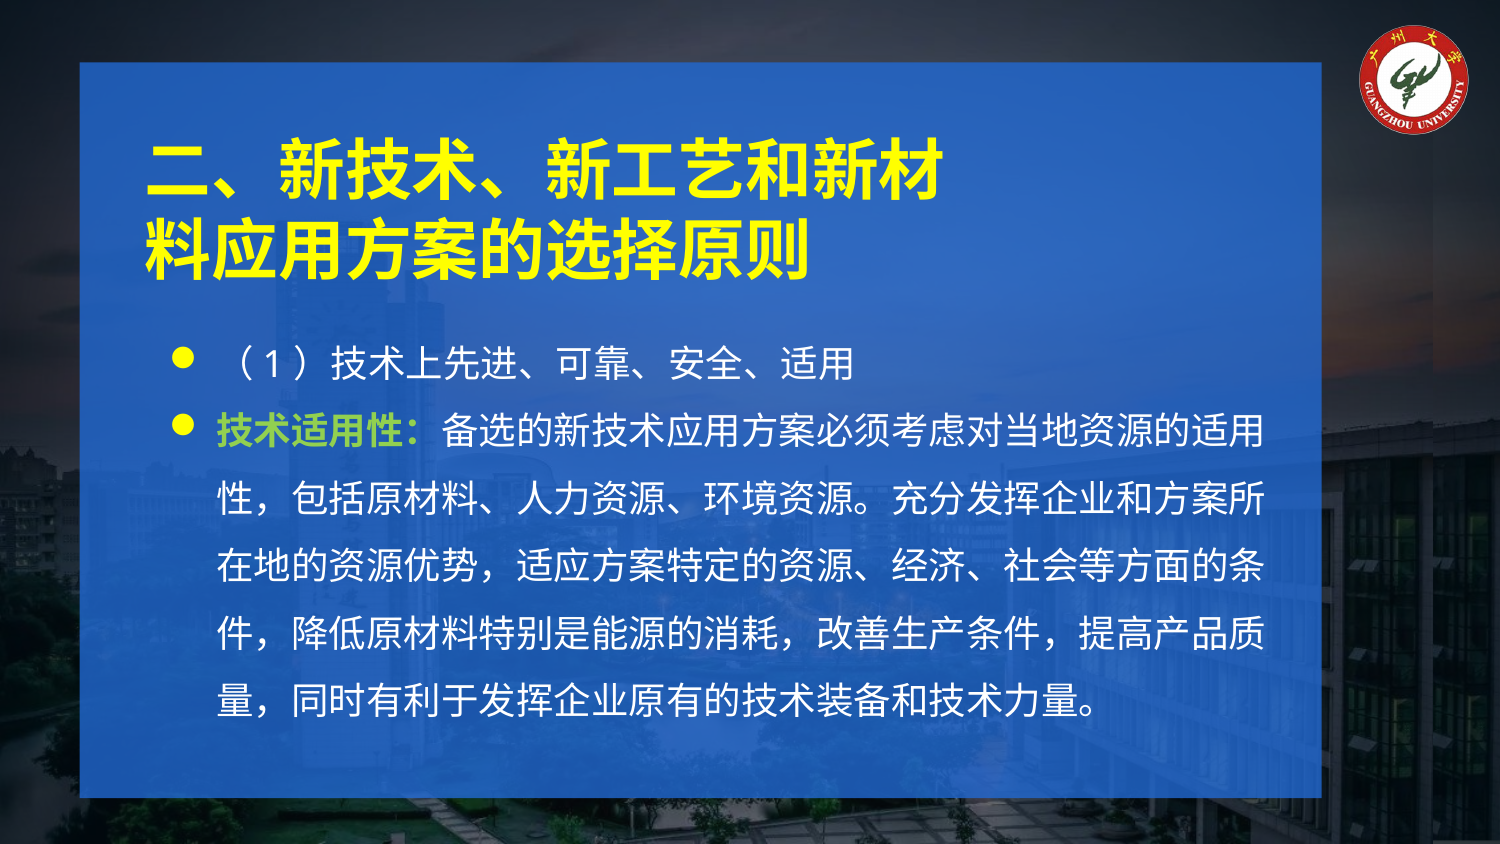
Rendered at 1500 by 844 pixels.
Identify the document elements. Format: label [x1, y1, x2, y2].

picture [1356, 23, 1470, 136]
text_box [0, 0, 1500, 844]
